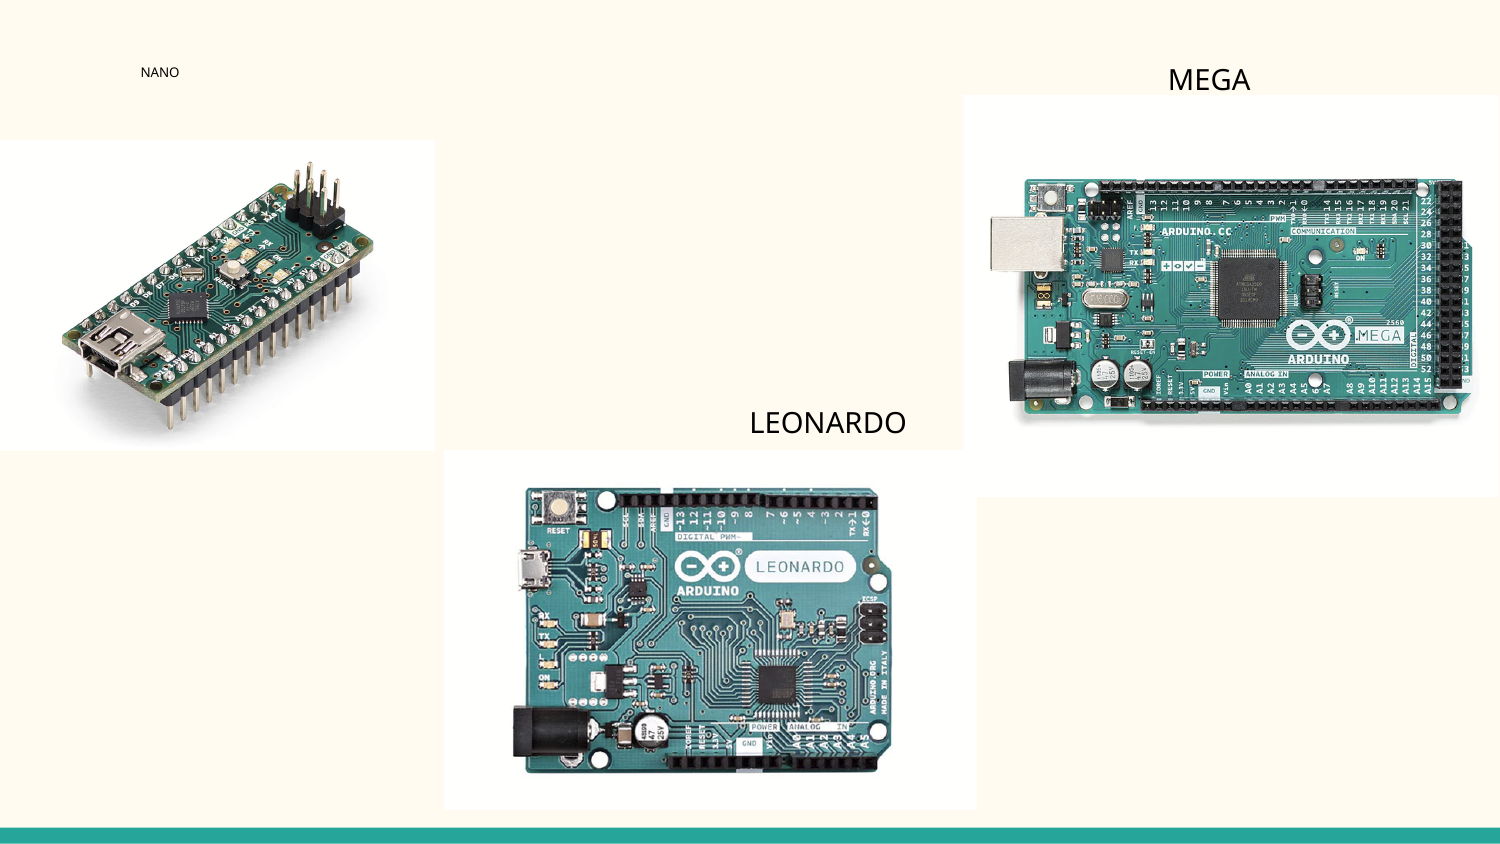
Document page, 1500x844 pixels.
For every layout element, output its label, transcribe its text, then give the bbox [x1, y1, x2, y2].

text_box MEGA [1077, 46, 1389, 93]
text_box LEONARDO [438, 388, 943, 453]
title NANO [91, 35, 627, 101]
picture [0, 140, 435, 452]
picture [443, 94, 1499, 811]
